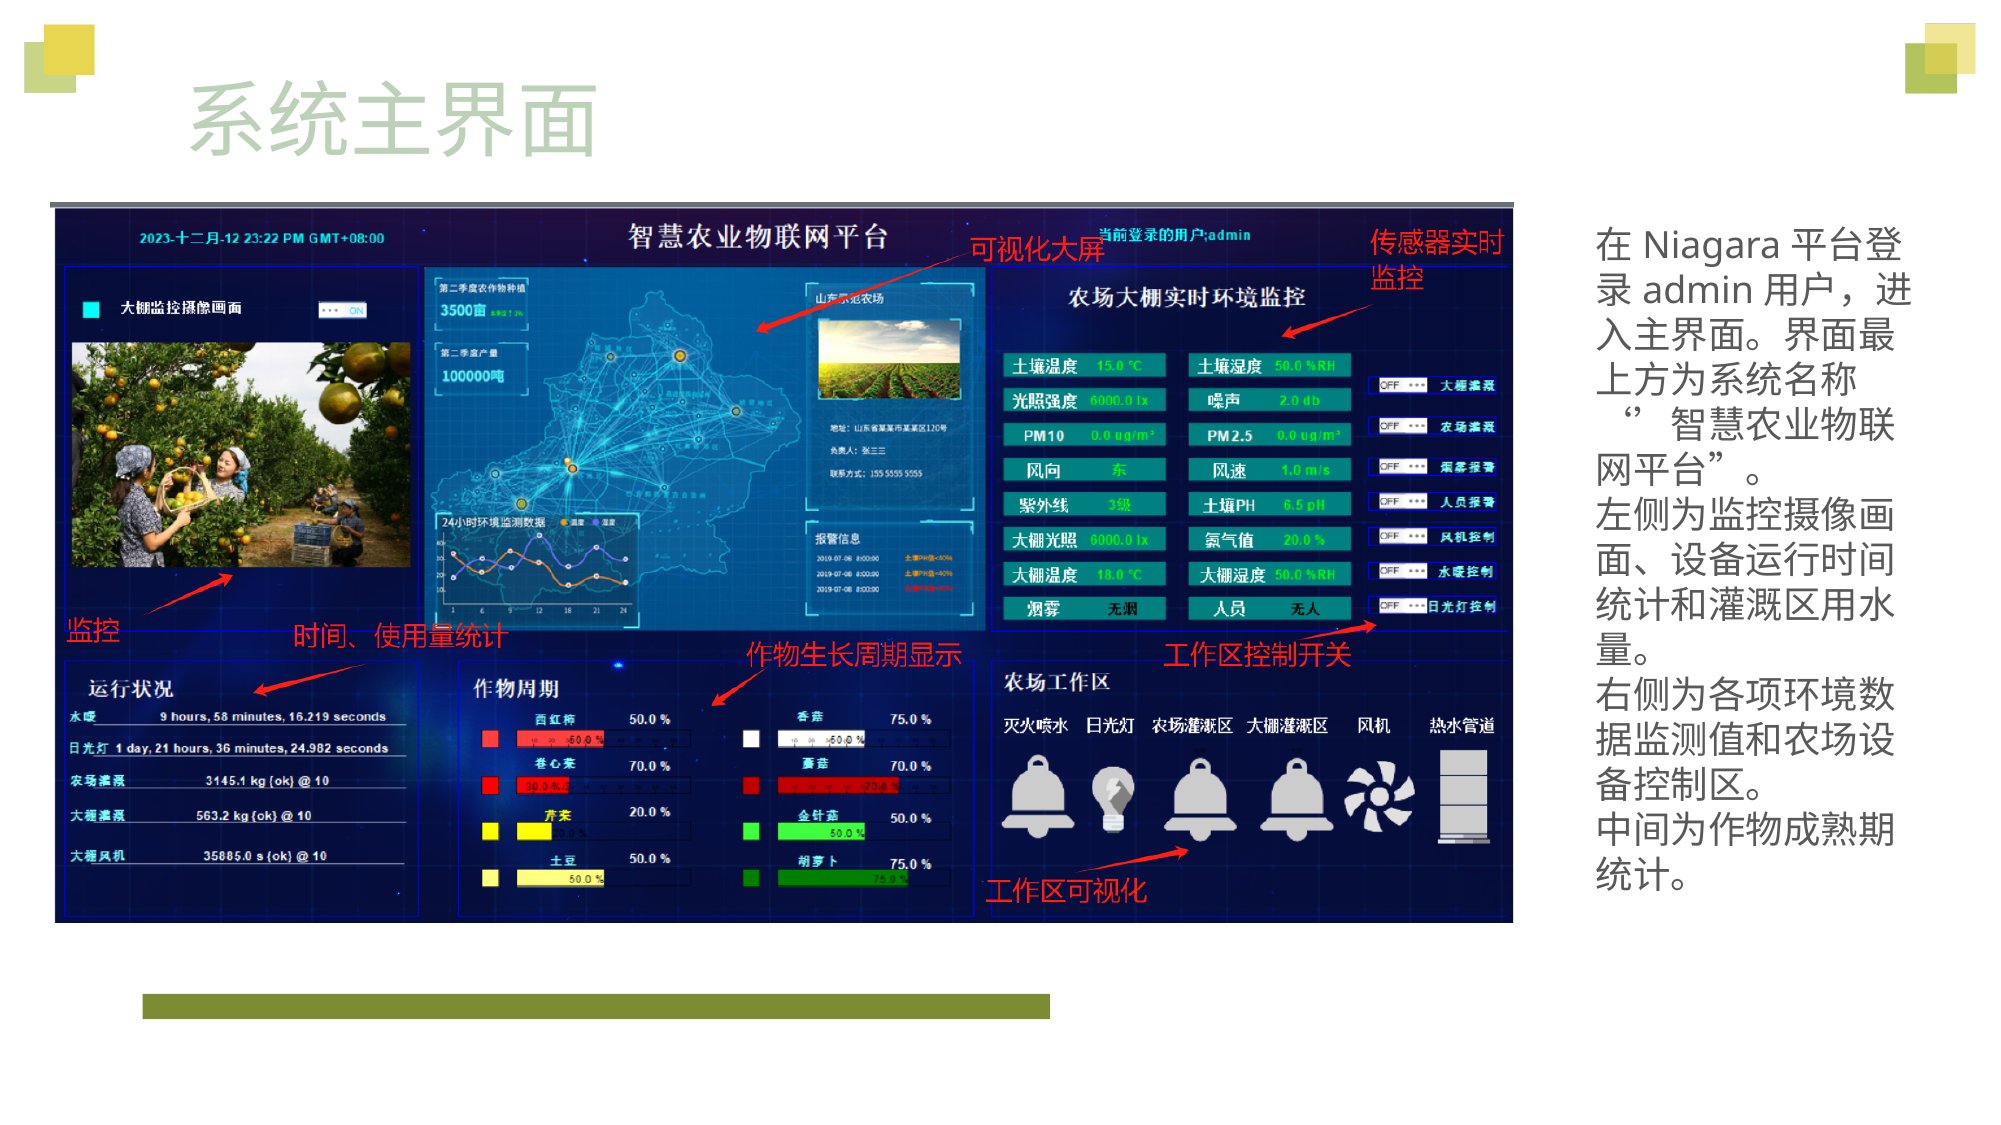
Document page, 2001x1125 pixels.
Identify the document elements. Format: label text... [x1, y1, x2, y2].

text_box [141, 993, 1051, 1020]
text_box 系统主界面 [59, 60, 726, 175]
picture [49, 202, 1514, 923]
picture [0, 0, 119, 119]
picture [1881, 0, 2000, 119]
text_box 在Niagara平台登录admin用户，进入主界面。界面最上方为系统名称‘’智慧农业物联网平台”。 左侧为监控摄像画面、设备运行时间统计和灌溉区用水量。 右侧为各项环境数据监测值和农场设备控制区。 中间为作物成熟期统计。 [1581, 214, 1941, 949]
